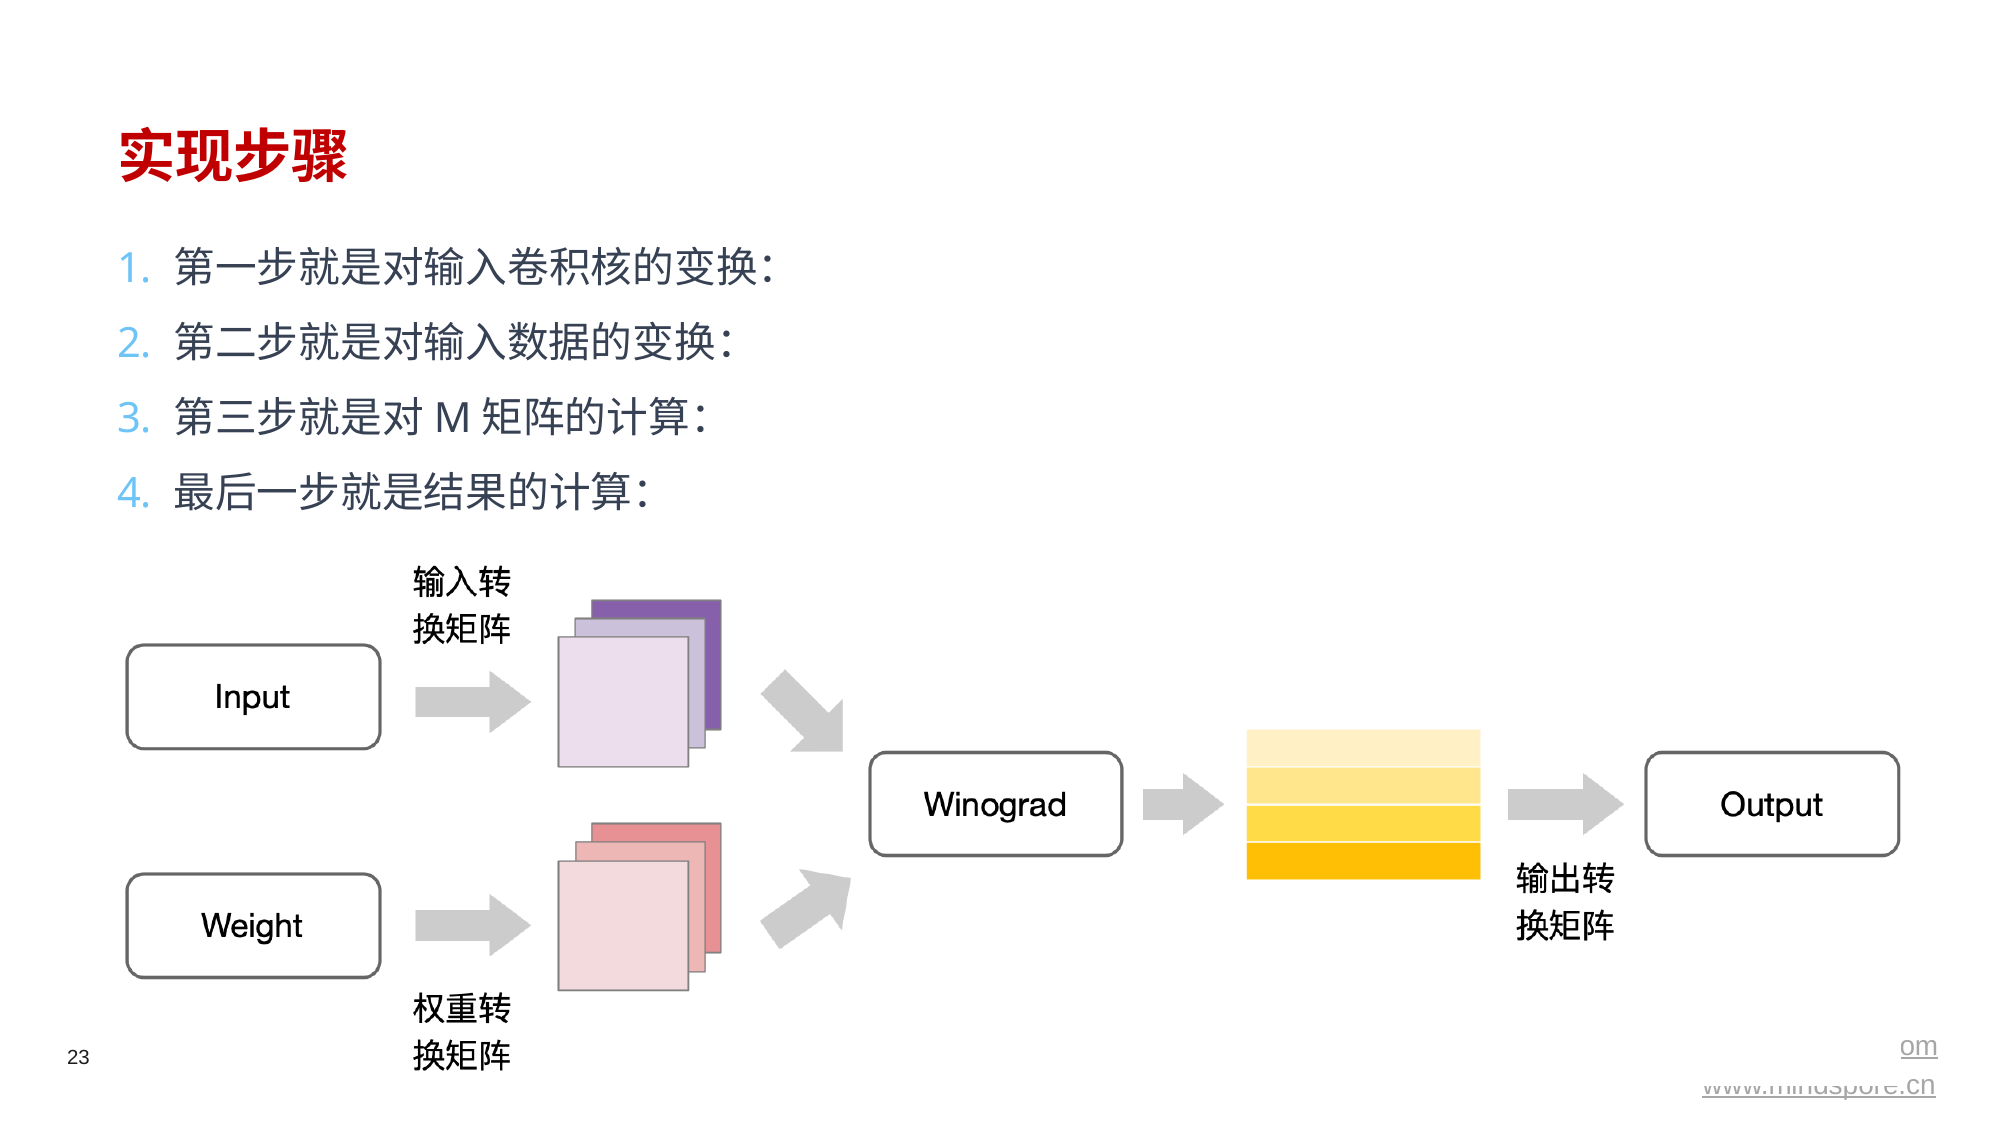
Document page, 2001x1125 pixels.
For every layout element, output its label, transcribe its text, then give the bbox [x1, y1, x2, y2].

title 实现步骤 [102, 111, 1901, 209]
picture [125, 550, 1901, 1086]
